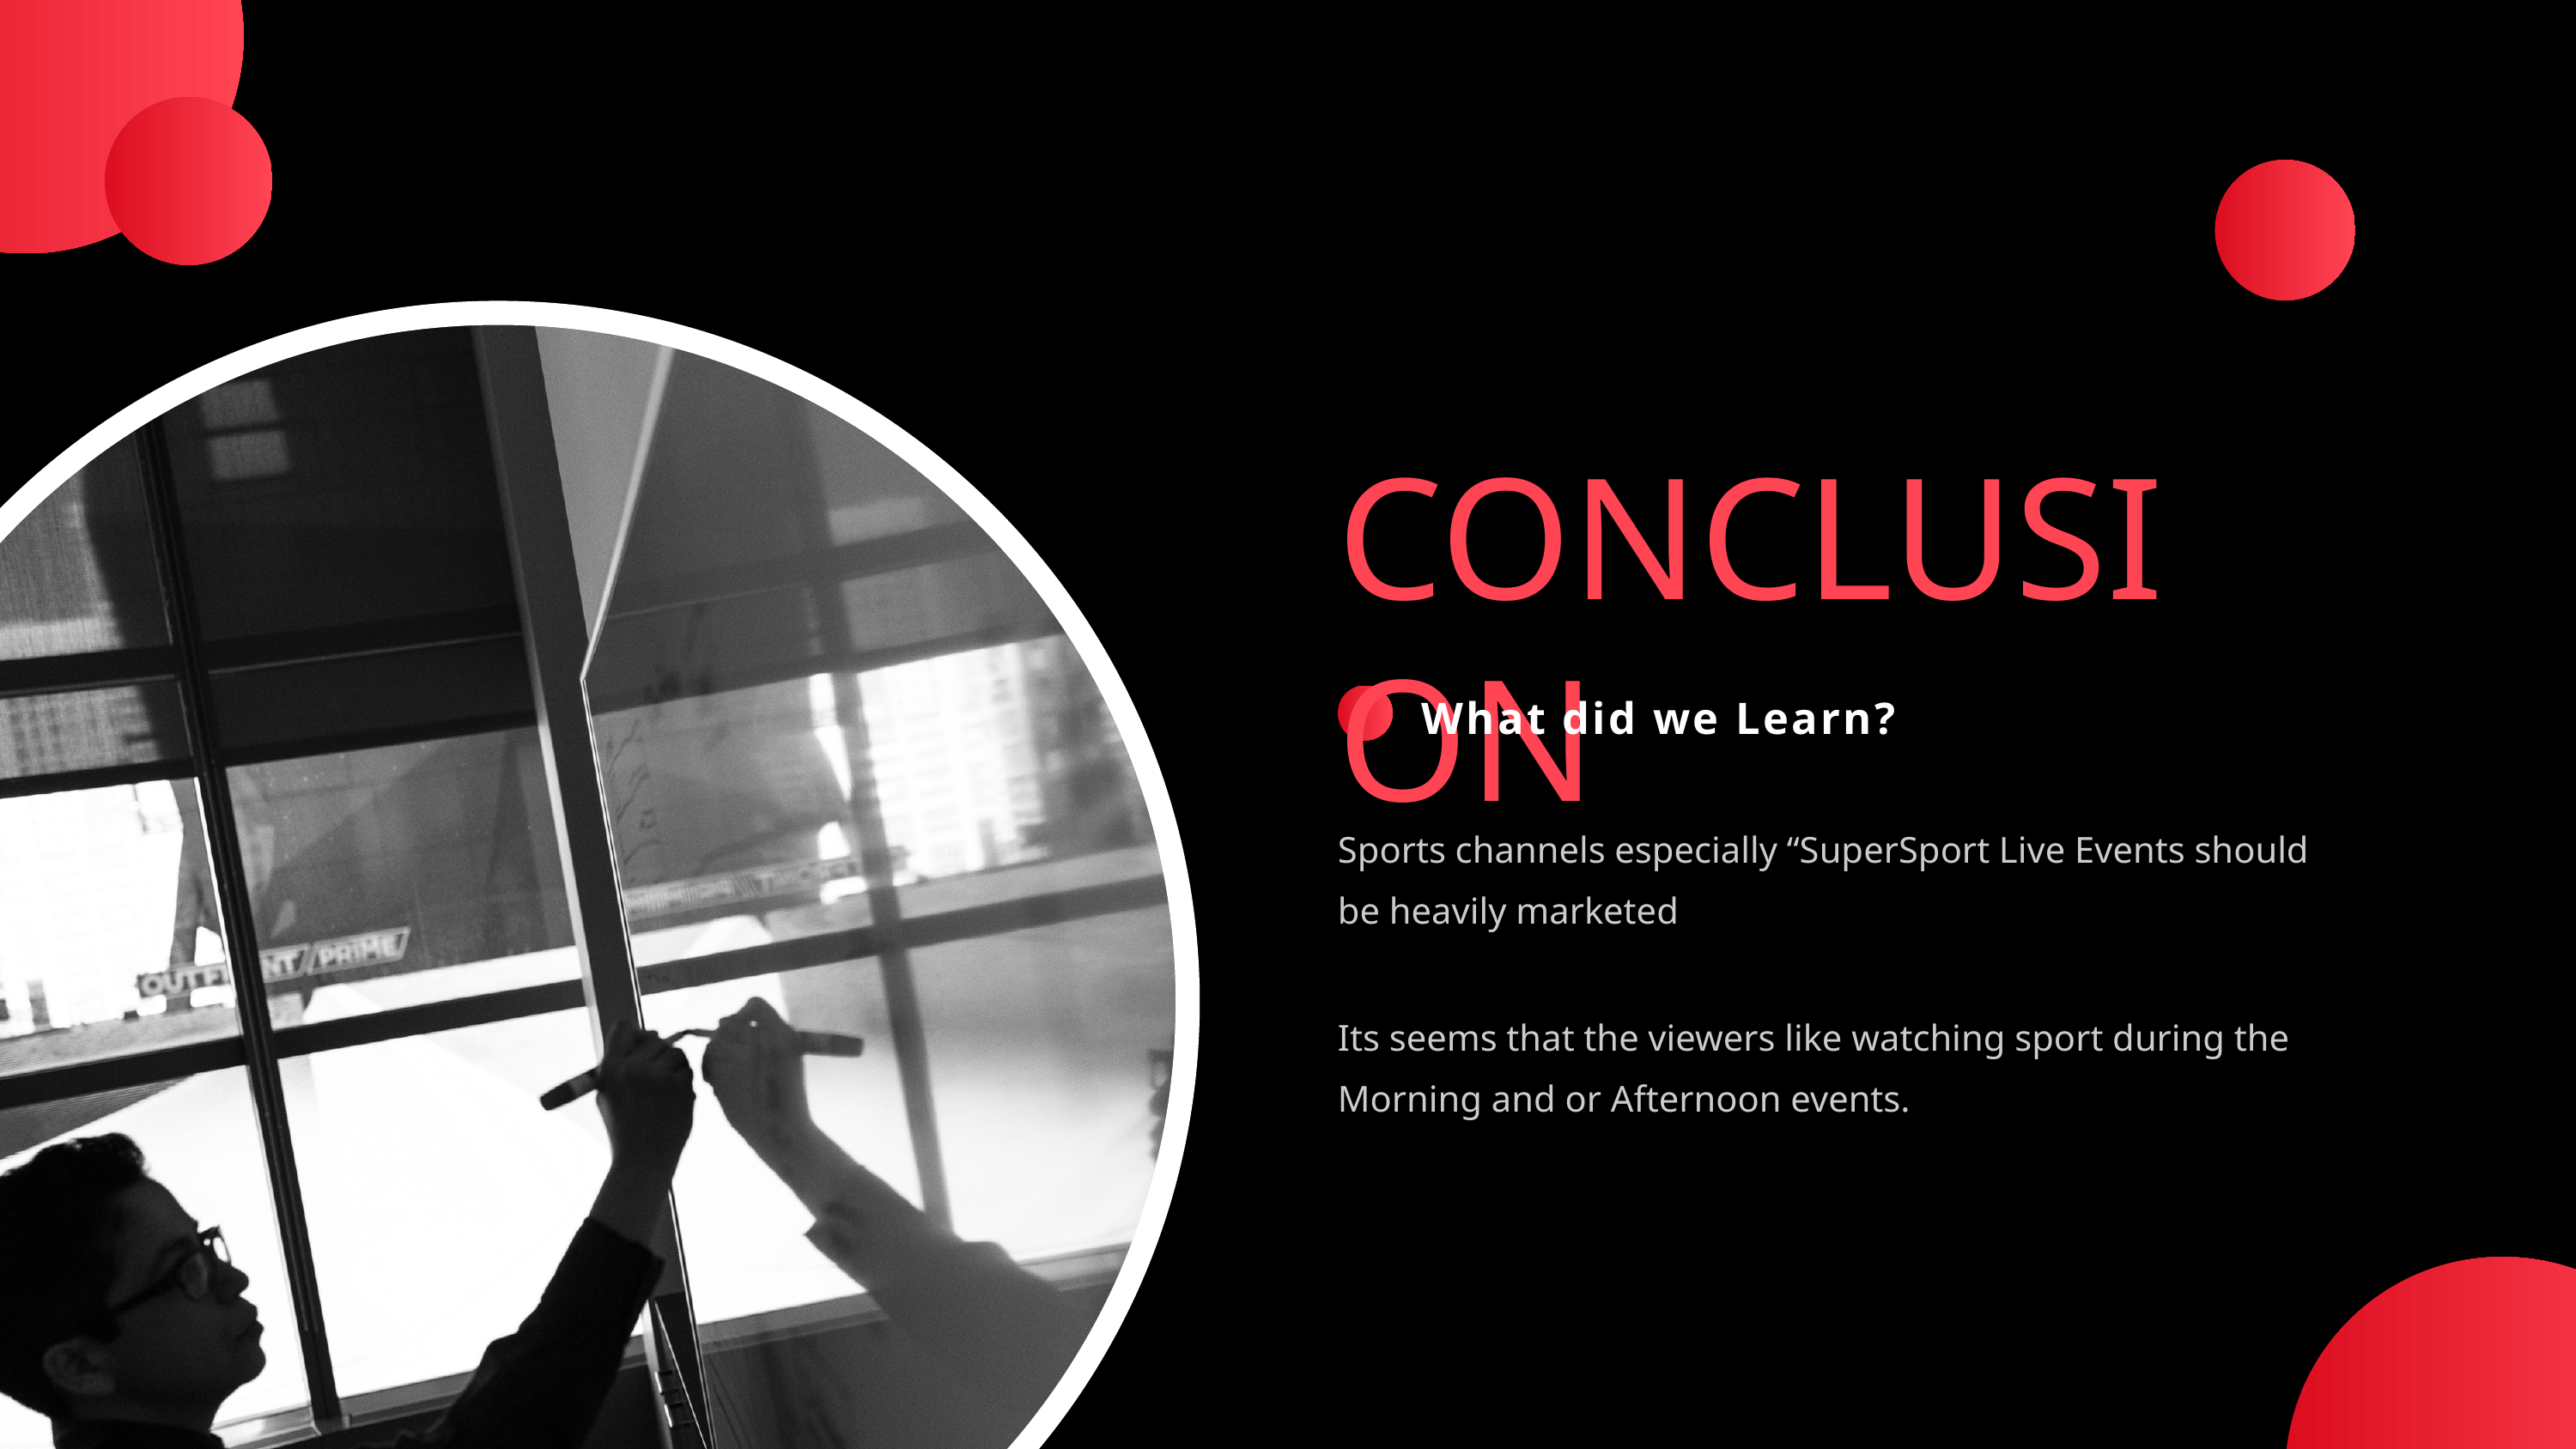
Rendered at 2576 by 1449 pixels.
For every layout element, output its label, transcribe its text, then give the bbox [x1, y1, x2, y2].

text_box Its seems that the viewers like watching sport during the Morning and or Afternoon events. [1337, 997, 2322, 1119]
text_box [104, 97, 273, 265]
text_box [0, 0, 244, 254]
text_box CONCLUSION [1337, 432, 2199, 809]
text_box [1337, 685, 1393, 741]
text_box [0, 312, 1188, 1449]
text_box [2215, 159, 2356, 301]
text_box Sports channels especially “SuperSport Live Events should be heavily marketed [1337, 809, 2322, 992]
text_box What did we Learn? [1421, 682, 2199, 743]
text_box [2284, 1256, 2576, 1449]
